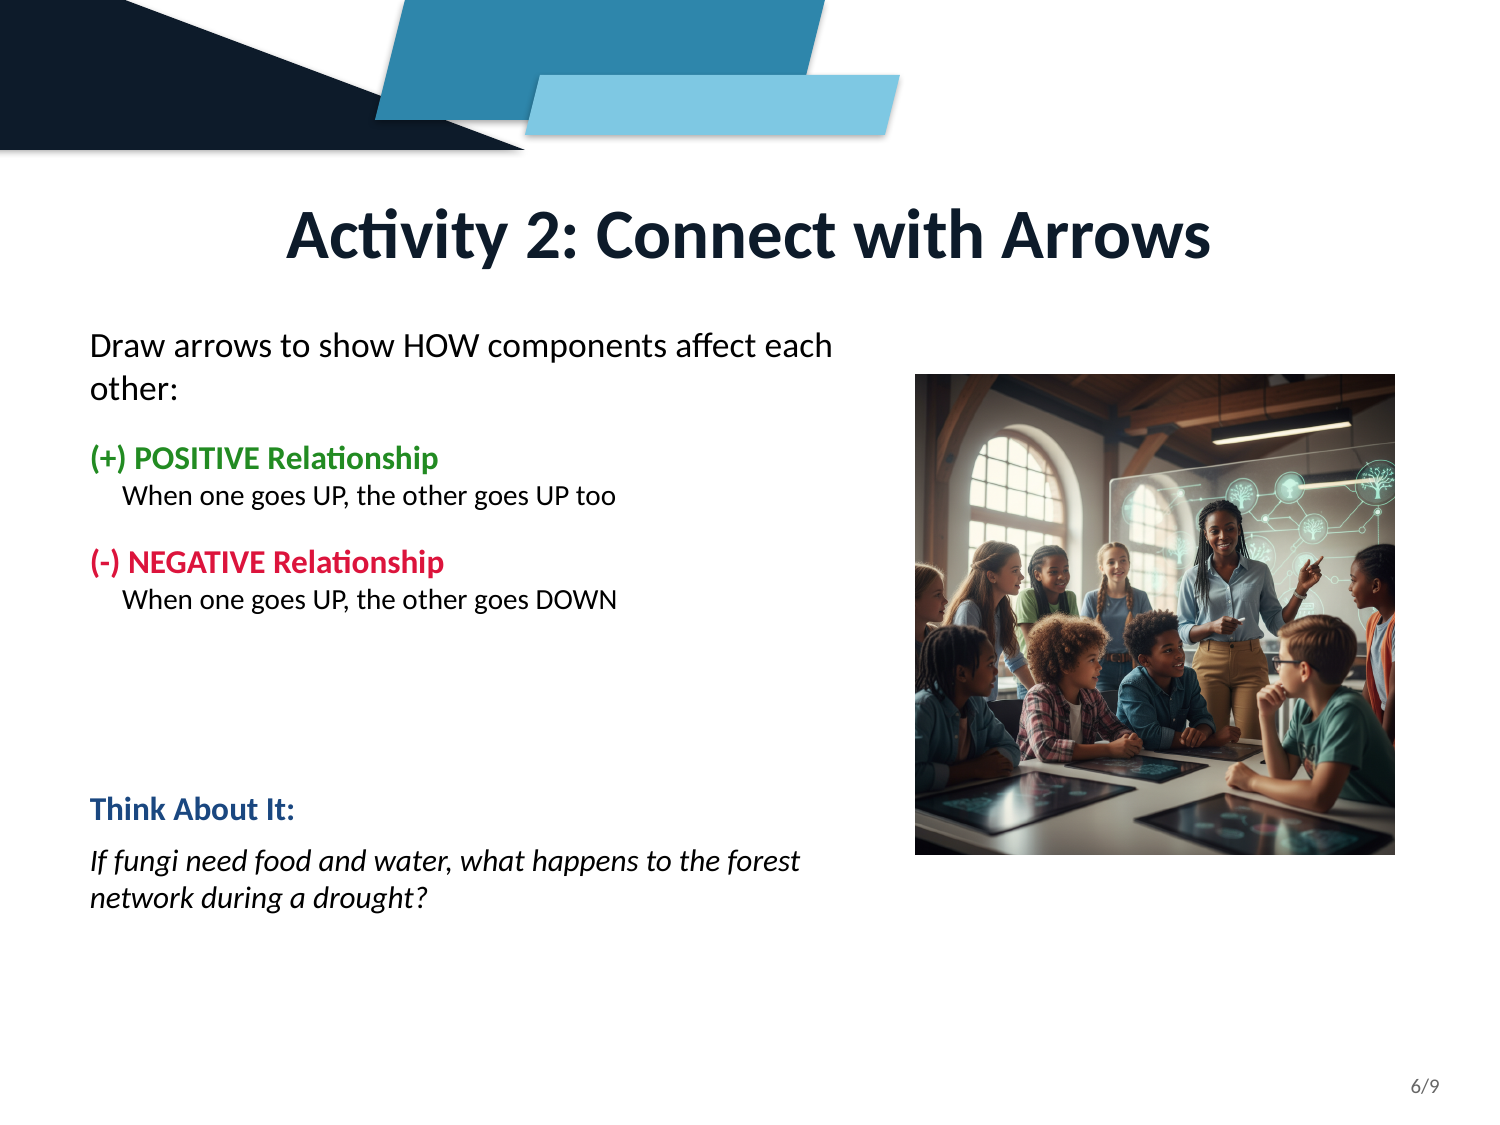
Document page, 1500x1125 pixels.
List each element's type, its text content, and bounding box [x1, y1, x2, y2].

text_box Think About It: If fungi need food and water, what happens to the forest network during a drought? [74, 779, 900, 922]
text_box Draw arrows to show HOW components affect each other: (+) POSITIVE Relationship When one goes UP, the other goes UP too (-) NEGATIVE Relationship When one goes UP, the other goes DOWN [74, 314, 900, 623]
text_box [0, 0, 526, 151]
text_box Activity 2: Connect with Arrows [271, 179, 1229, 280]
text_box 6/9 [1395, 1065, 1455, 1105]
text_box [524, 74, 901, 136]
text_box [374, 0, 826, 121]
picture [914, 374, 1396, 856]
